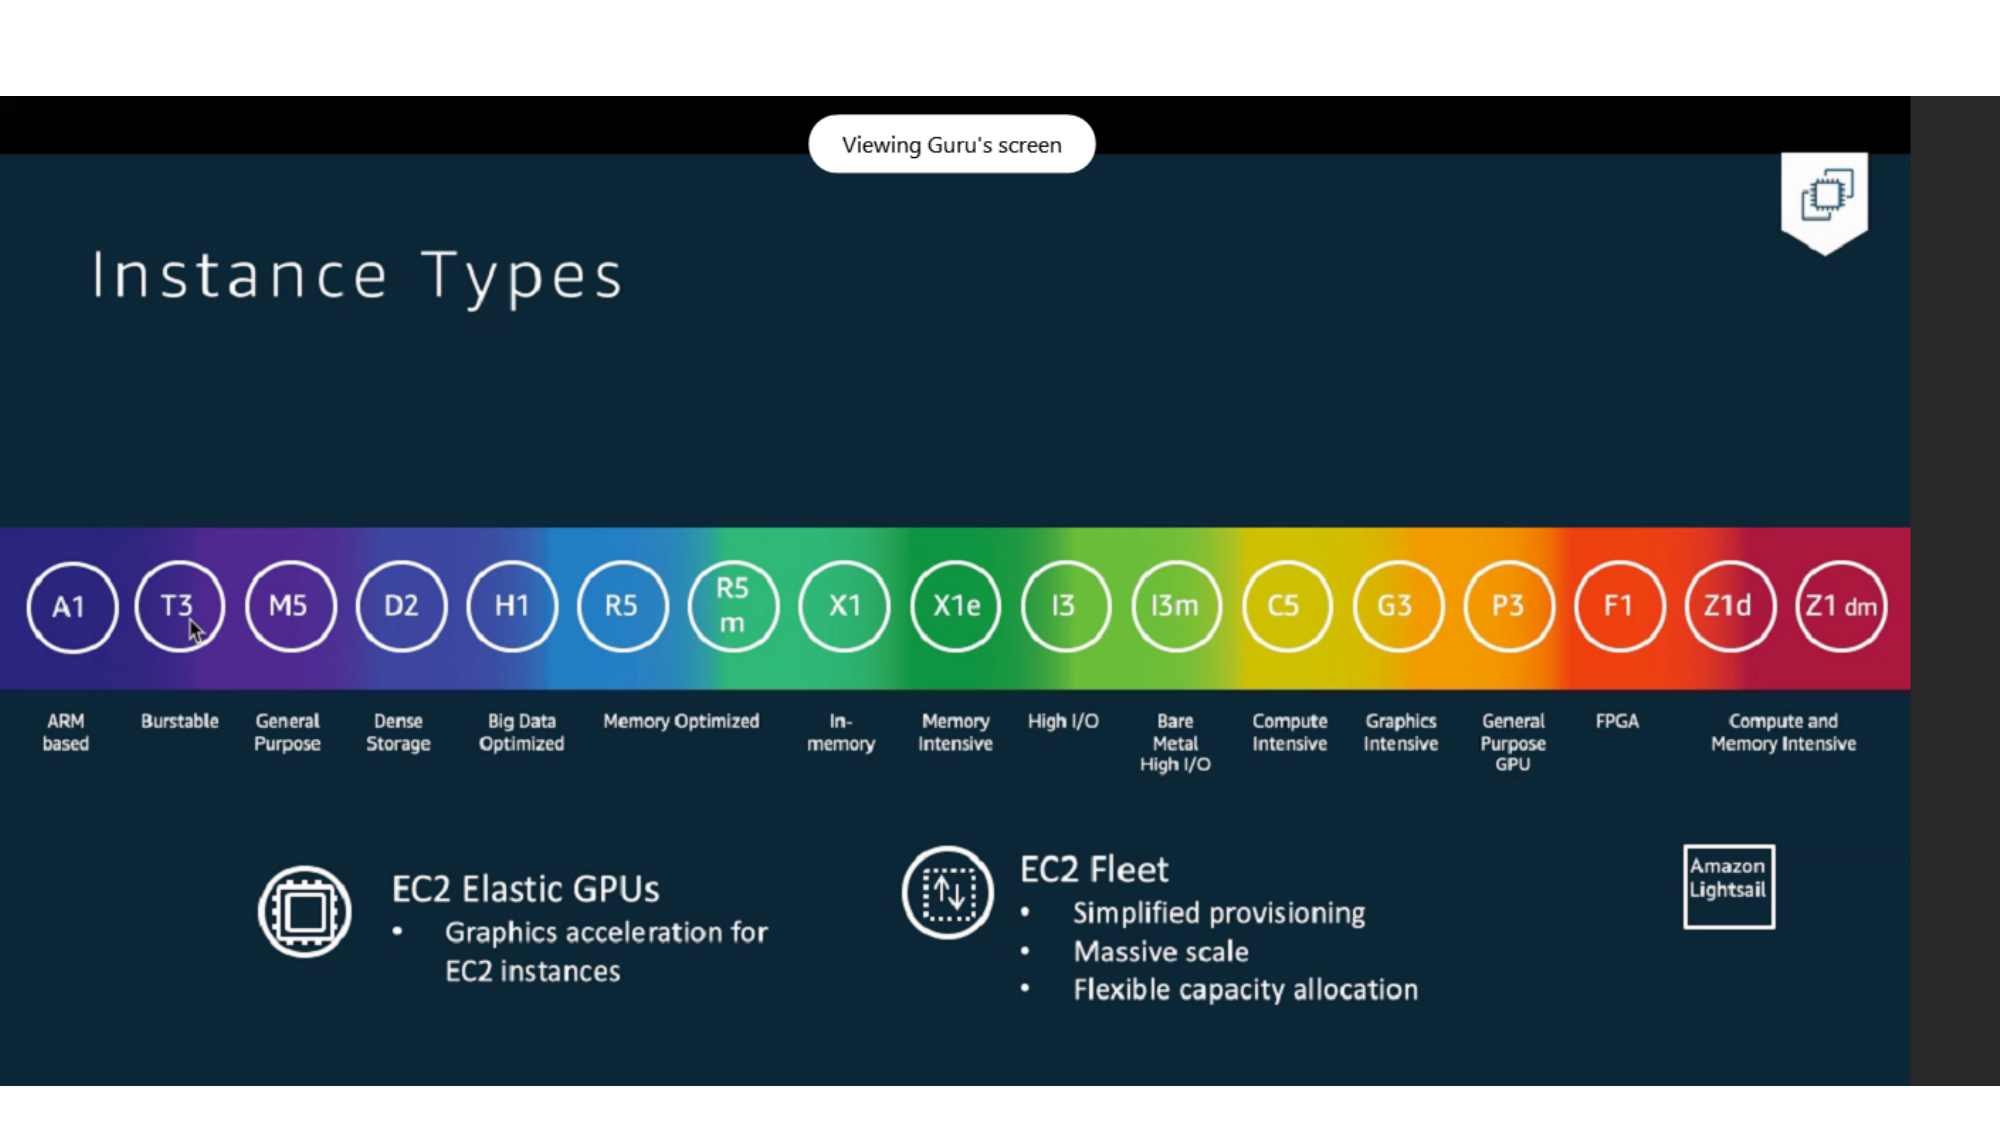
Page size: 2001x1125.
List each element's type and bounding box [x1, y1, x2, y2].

picture [0, 96, 2000, 1086]
